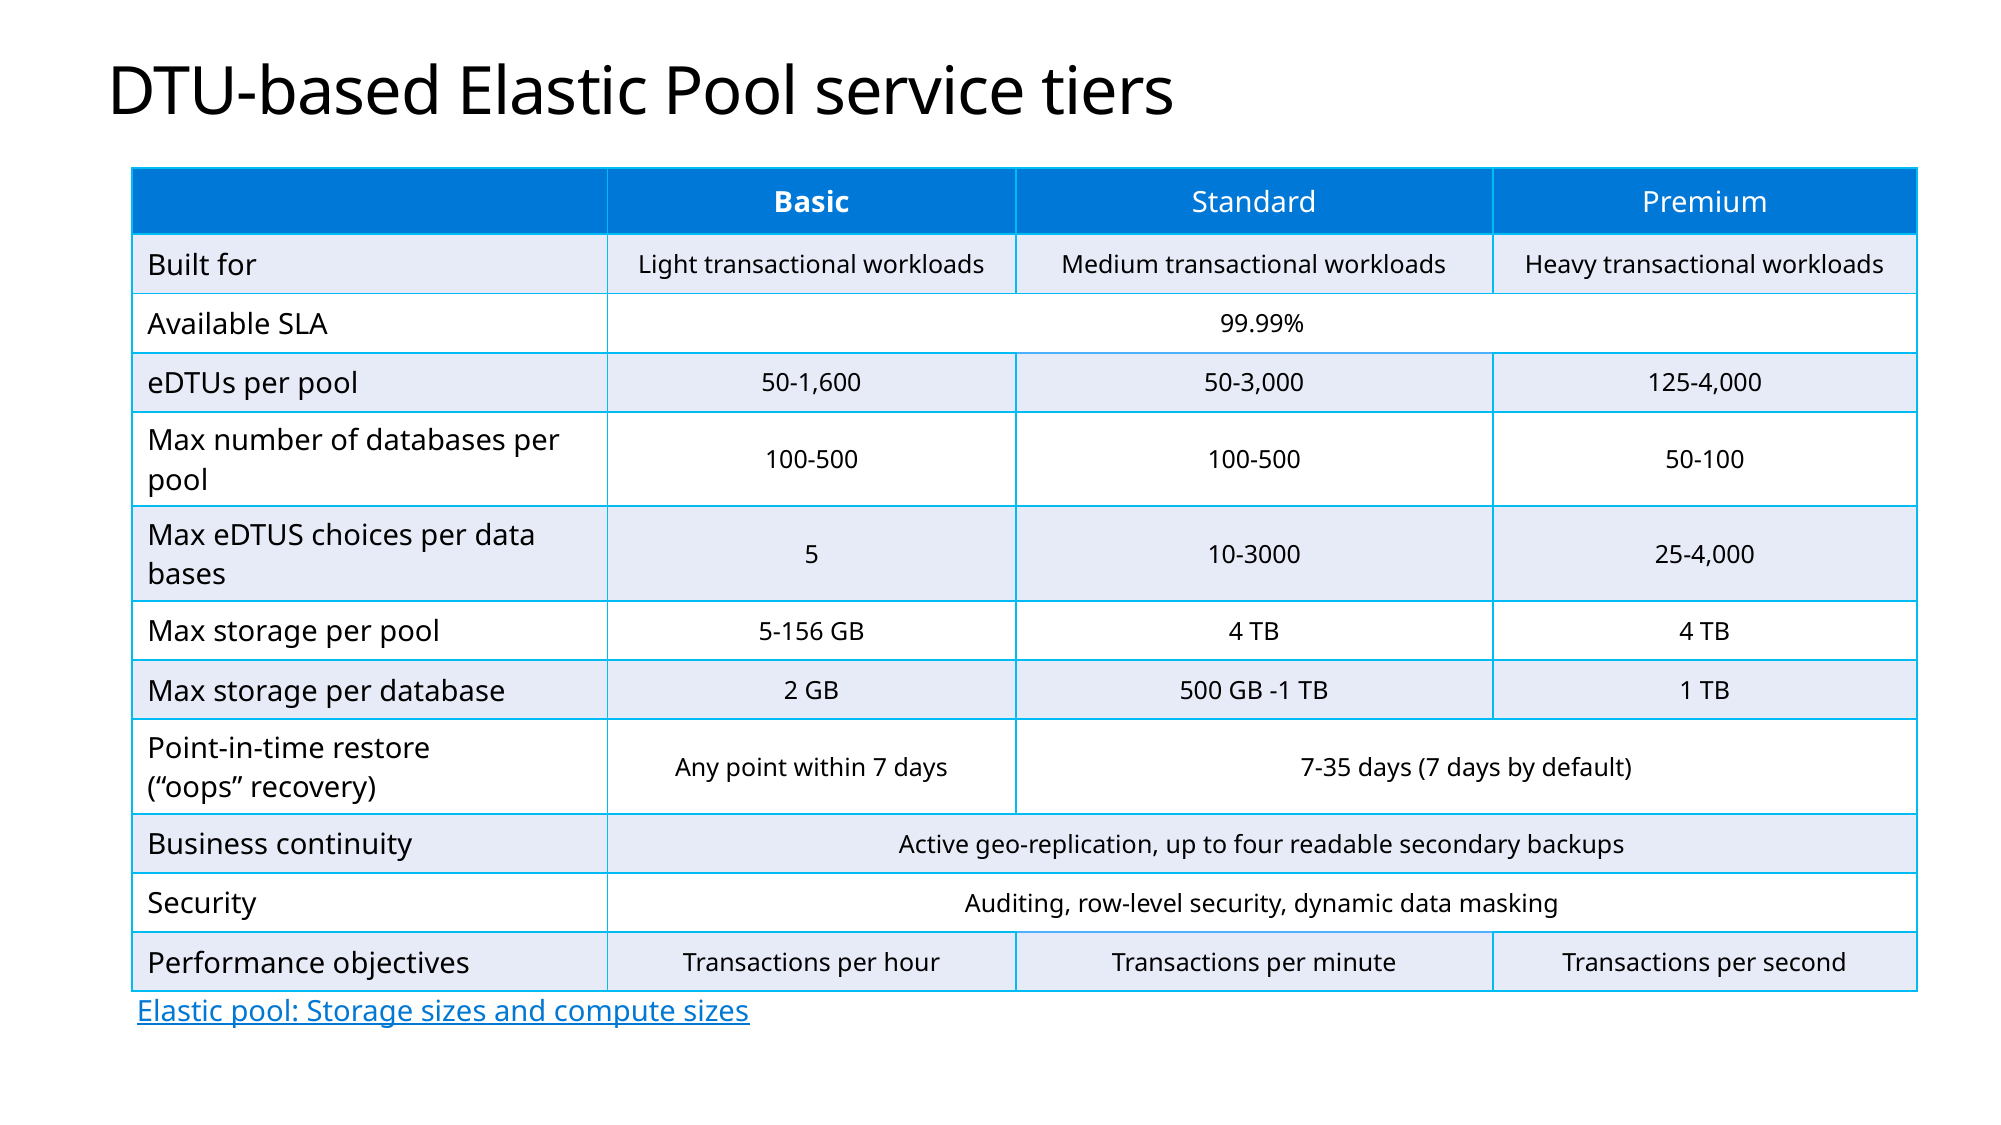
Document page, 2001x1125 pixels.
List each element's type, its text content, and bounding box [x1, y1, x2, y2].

table_cell 125-4,000 [1494, 354, 1916, 411]
table_header Standard [1017, 169, 1492, 233]
table_cell Transactions per second [1494, 933, 1916, 990]
table_cell 7-35 days (7 days by default) [1017, 720, 1916, 813]
table_cell Transactions per hour [608, 933, 1015, 990]
table_cell Max storage per database [133, 661, 607, 718]
table_cell 1 TB [1494, 661, 1916, 718]
table_cell Performance objectives [133, 933, 607, 984]
table_cell Built for [133, 235, 607, 293]
table_cell Active geo-replication, up to four readable secondary backups [608, 815, 1916, 872]
table_cell Business continuity [133, 815, 607, 872]
table_cell 5-156 GB [608, 602, 1015, 659]
table_cell 2 GB [608, 661, 1015, 718]
table_cell Max storage per pool [133, 602, 607, 659]
table_cell 10-3000 [1017, 507, 1492, 600]
table_cell 50-1,600 [608, 354, 1015, 411]
table_cell 50-100 [1494, 413, 1916, 505]
title DTU-based Elastic Pool service tiers [107, 52, 1893, 129]
text_box Elastic pool: Storage sizes and compute sizes [122, 984, 765, 1039]
table_cell 4 TB [1017, 602, 1492, 659]
table_cell 100-500 [1017, 413, 1492, 505]
table_cell 50-3,000 [1017, 354, 1492, 411]
table_cell 100-500 [608, 413, 1015, 505]
table_cell 500 GB -1 TB [1017, 661, 1492, 718]
table_cell Any point within 7 days [608, 720, 1015, 813]
table_cell Heavy transactional workloads [1494, 235, 1916, 293]
table_cell 4 TB [1494, 602, 1916, 659]
table_cell 25-4,000 [1494, 507, 1916, 600]
table_cell Point-in-time restore (“oops” recovery) [133, 720, 607, 813]
table_cell Available SLA [133, 294, 607, 352]
table_cell Light transactional workloads [608, 235, 1015, 293]
table_cell Transactions per minute [1017, 933, 1492, 990]
table_header Basic [608, 169, 1015, 233]
table_cell Security [133, 874, 607, 931]
table_cell Medium transactional workloads [1017, 235, 1492, 293]
table_cell Auditing, row-level security, dynamic data masking [608, 874, 1916, 931]
table_header Premium [1494, 169, 1916, 233]
table_cell 99.99% [608, 294, 1916, 352]
table_cell 5 [608, 507, 1015, 600]
table_cell eDTUs per pool [133, 354, 607, 411]
table_cell Max eDTUS choices per data bases [133, 507, 607, 600]
table_header [133, 169, 607, 233]
table_cell Max number of databases per pool [133, 413, 607, 505]
